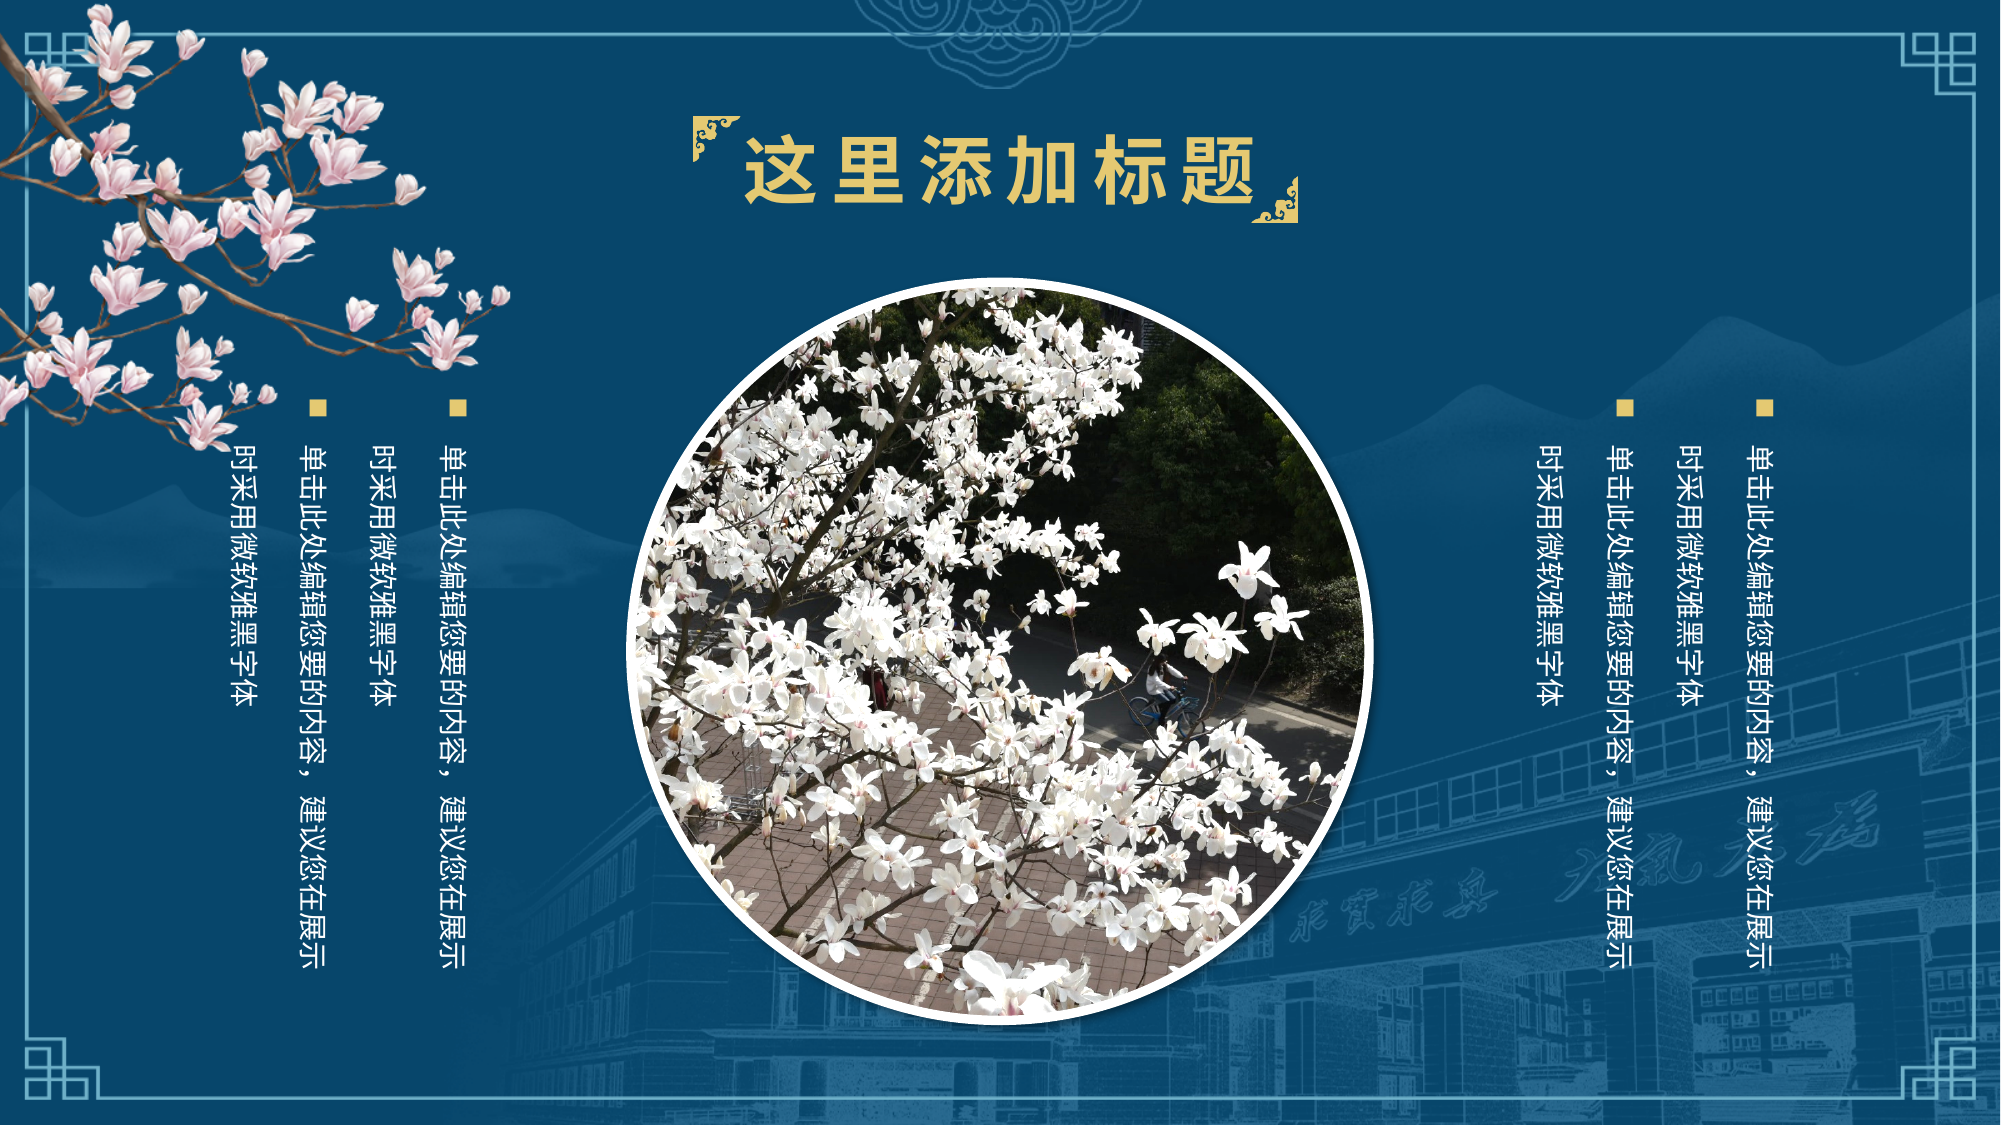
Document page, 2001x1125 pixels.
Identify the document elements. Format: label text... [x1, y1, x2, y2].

picture [0, 0, 2001, 1125]
text_box 单击此处编辑您要的内容，建议您在展示时采用微软雅黑字体 单击此处编辑您要的内容，建议您在展示时采用微软雅黑字体 [1437, 382, 1822, 1006]
text_box 这里添加标题 [599, 116, 1401, 221]
text_box 单击此处编辑您要的内容，建议您在展示时采用微软雅黑字体 单击此处编辑您要的内容，建议您在展示时采用微软雅黑字体 [130, 382, 515, 1006]
